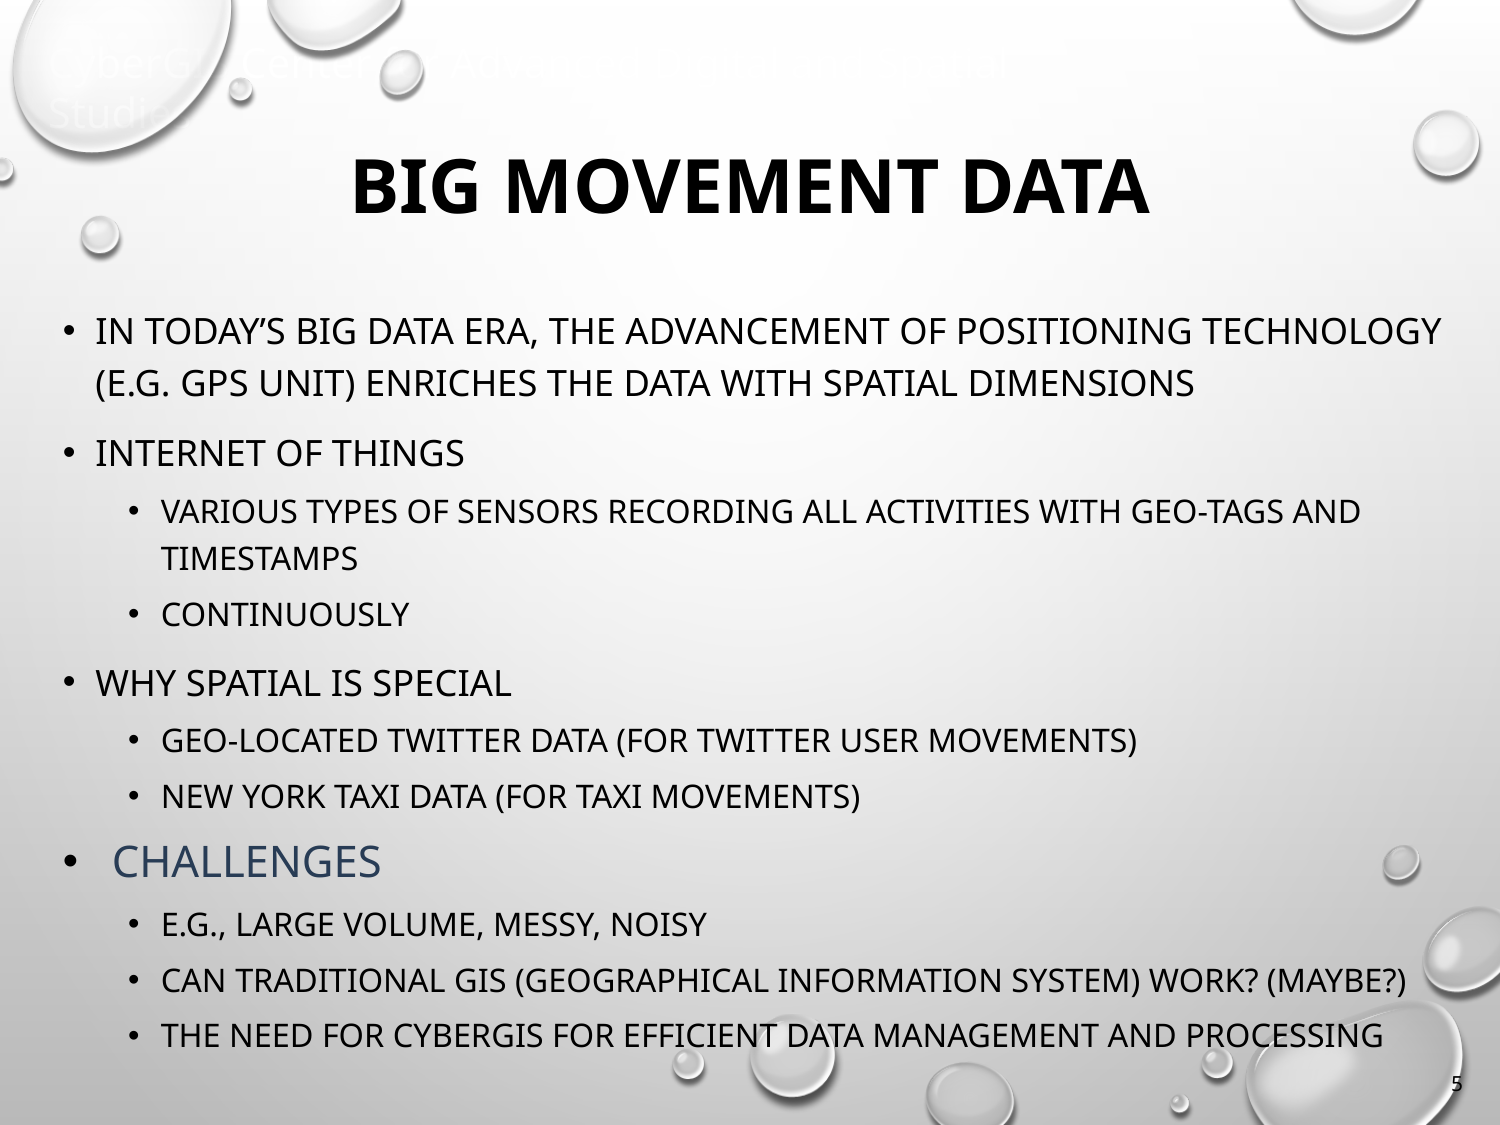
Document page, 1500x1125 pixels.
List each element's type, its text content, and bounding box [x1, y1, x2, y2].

title Big Movement Data [75, 134, 1425, 245]
picture [0, 0, 1500, 1125]
slide_number 5 [1391, 1042, 1478, 1103]
list In today’s Big Data era, the advancement of positioning technology (e.g. GPS unit) enriches the data with spatial dimensions Internet of Things Various types of sensors recording all activities with geo-tags and timestamps Continuously Why spatial is special Geo-located Twitter data (for Twitter user movements) New York taxi data (for taxi movements) Challenges e.g., large volume, messy, noisy Can traditional GIS (geographical information system) work? (maybe?) The need for cyberGIS for efficient data management and processing [47, 291, 1473, 1080]
